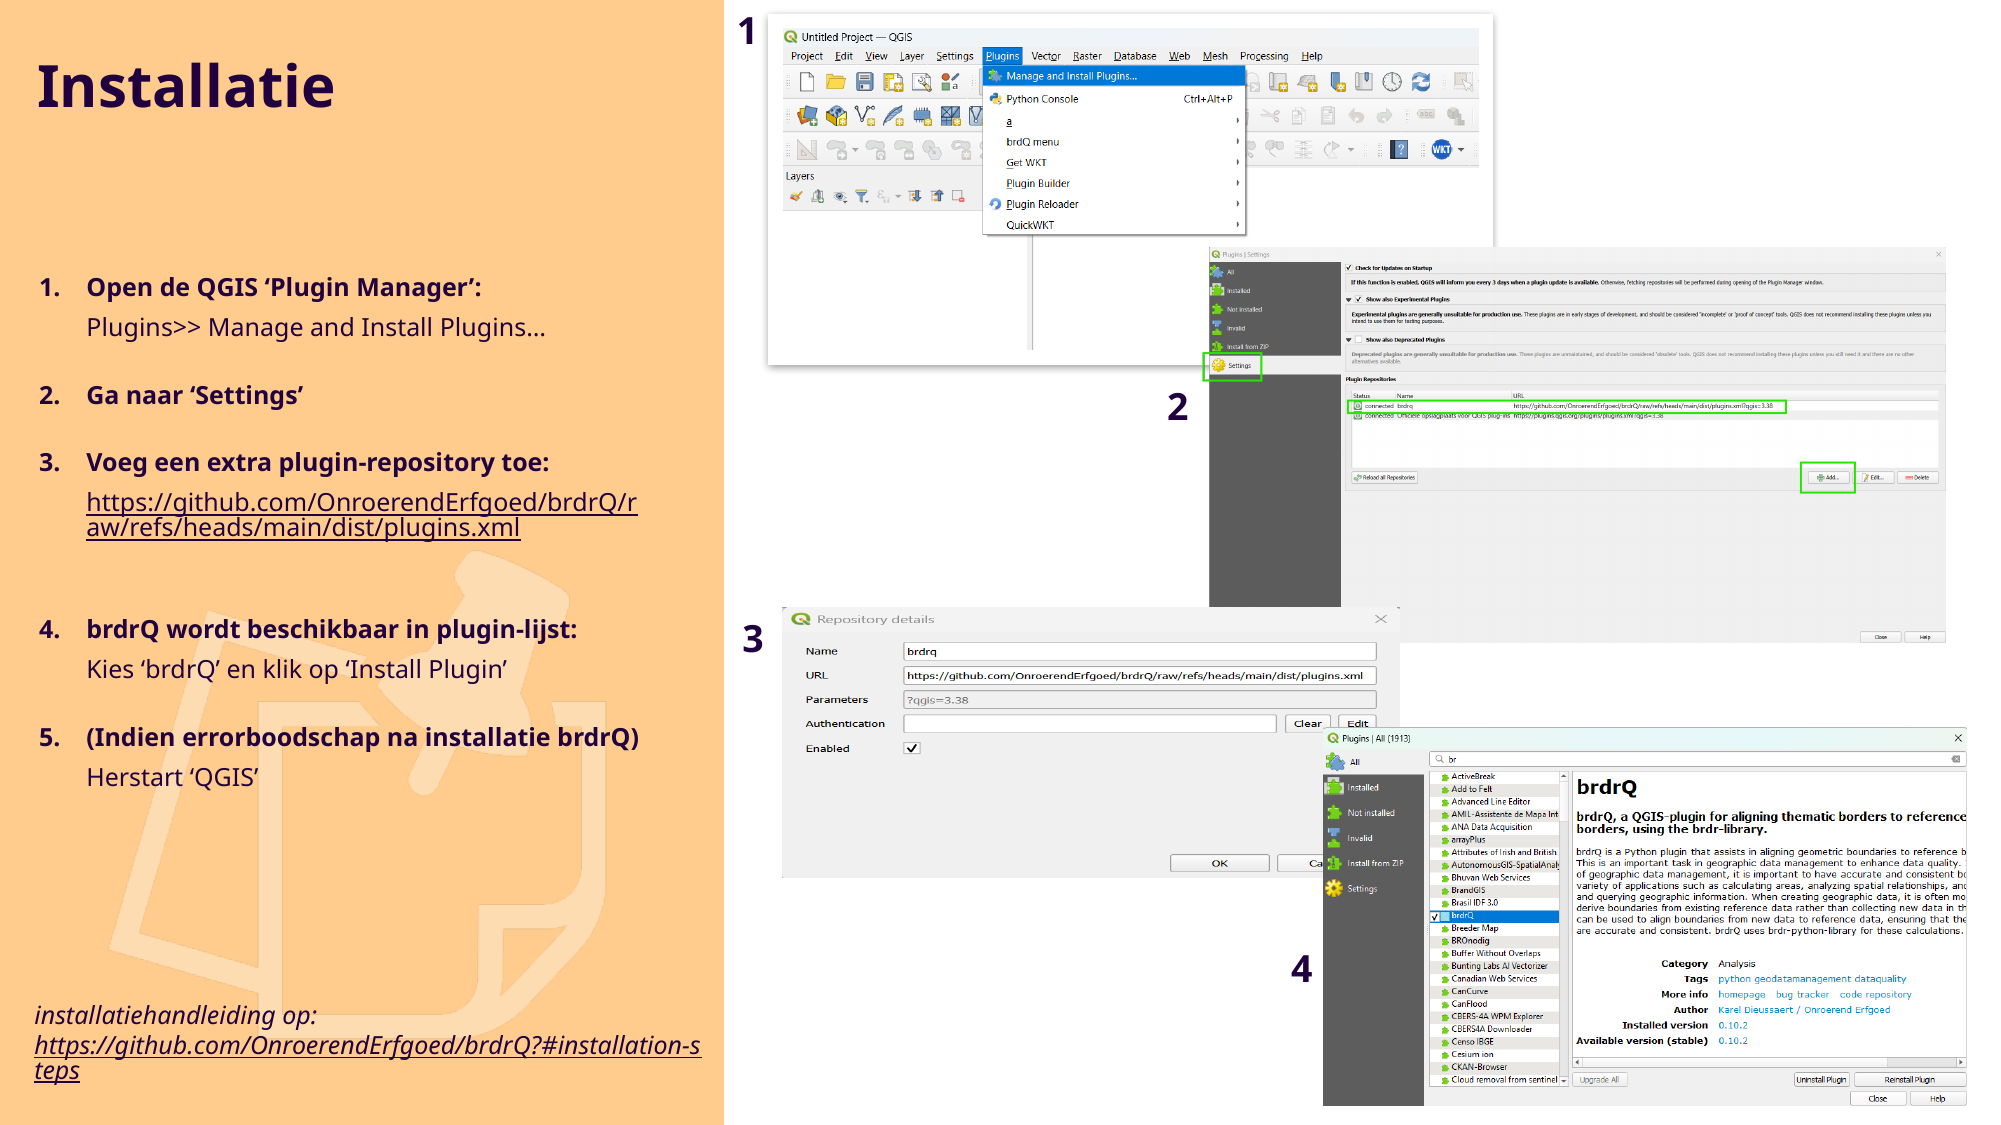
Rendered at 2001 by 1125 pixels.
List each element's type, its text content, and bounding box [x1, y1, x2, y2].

text_box 2 [1152, 375, 1202, 436]
title Installatie [37, 49, 692, 205]
list Open de QGIS ‘Plugin Manager’: Plugins>> Manage and Install Plugins… Ga naar ‘Settings’ Voeg een extra plugin-repository toe: https://github.com/OnroerendErfgoed/brdrQ/raw/refs/heads/main/dist/plugins.xml brdrQ wordt beschikbaar in plugin-lijst: Kies ‘brdrQ’ en klik op ‘Install Plugin’ (Indien errorboodschap na installatie brdrQ) Herstart ‘QGIS’ [39, 263, 652, 813]
text_box installatiehandleiding op: https://github.com/OnroerendErfgoed/brdrQ?#installation-steps [19, 992, 723, 1101]
picture [782, 28, 1967, 1106]
text_box 1 [722, 0, 774, 60]
picture [69, 508, 655, 992]
text_box 4 [1276, 937, 1322, 997]
text_box 3 [727, 607, 779, 667]
